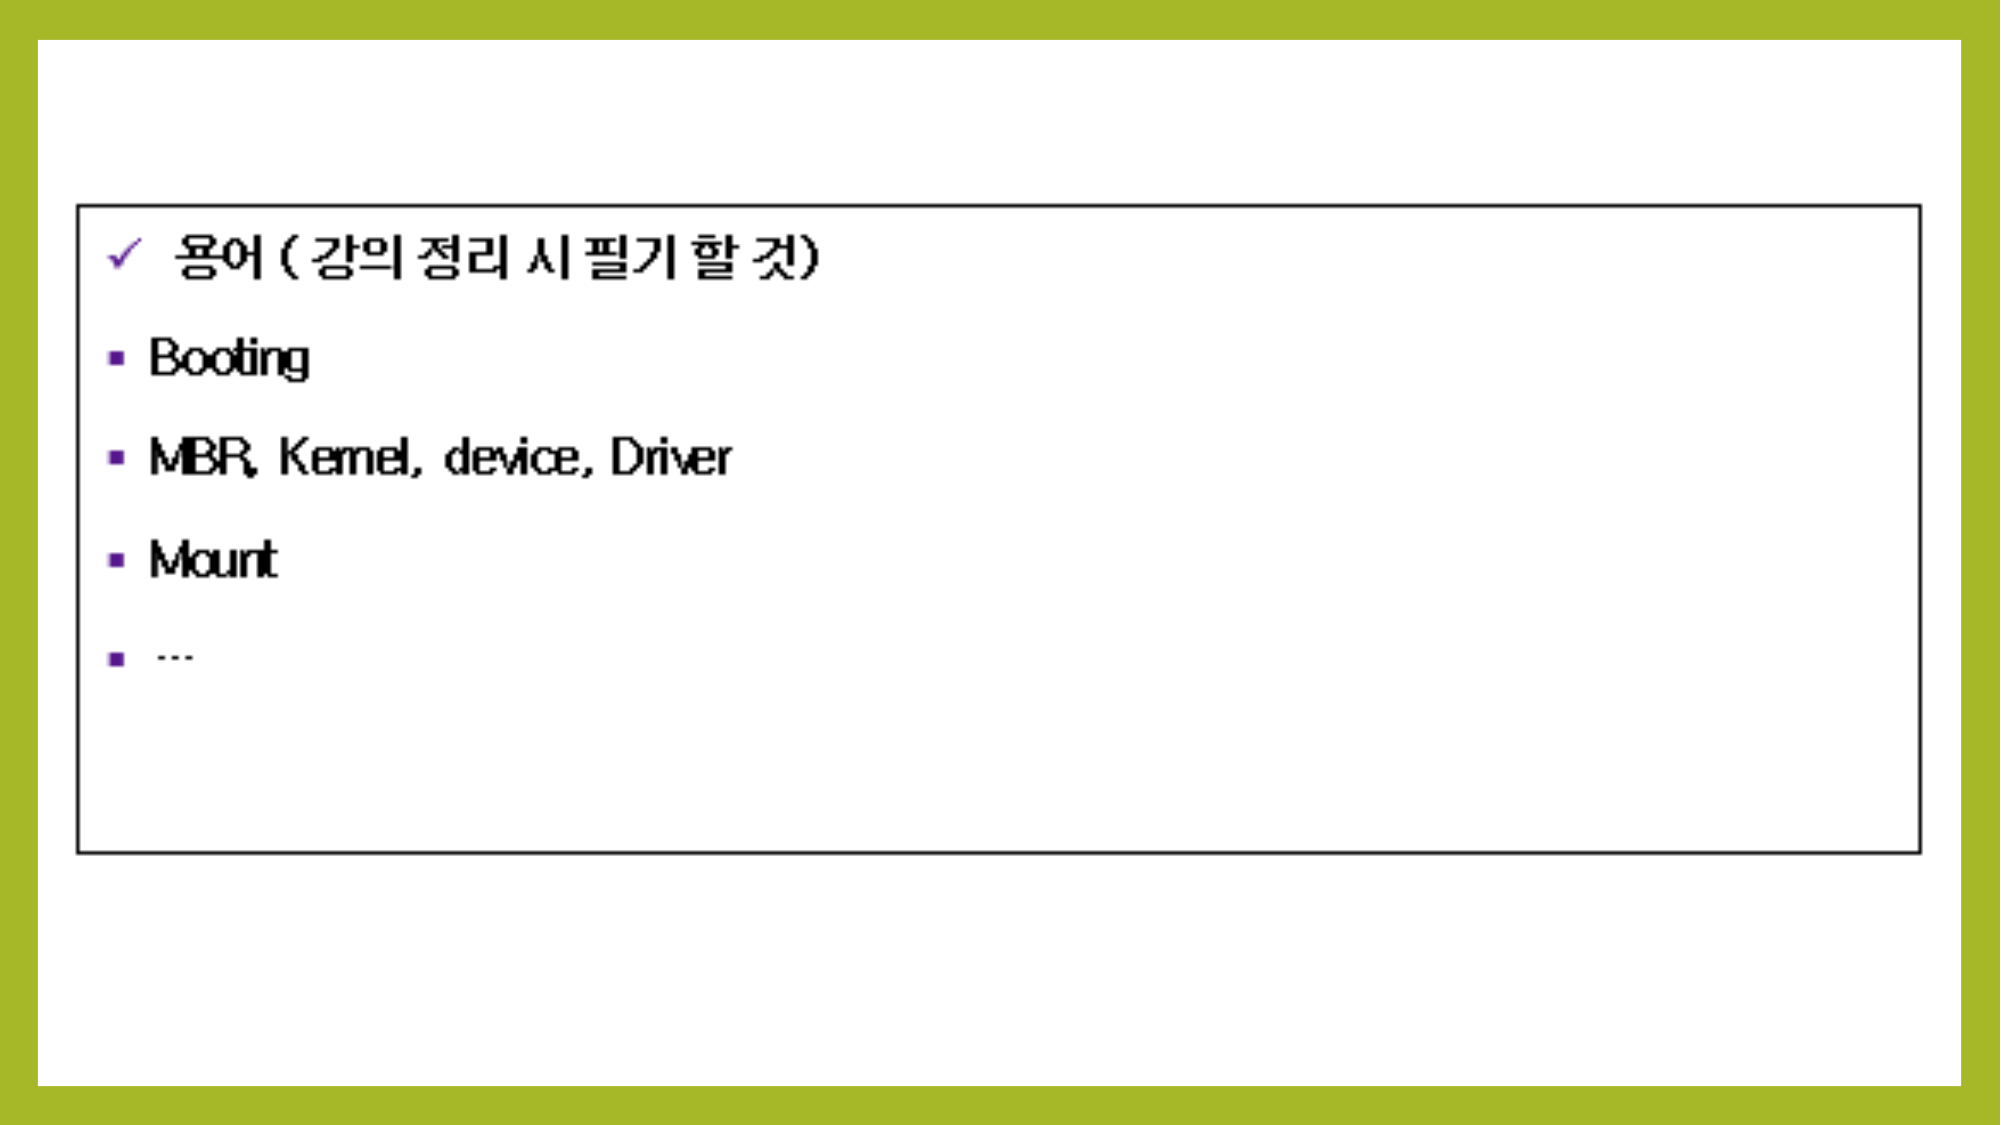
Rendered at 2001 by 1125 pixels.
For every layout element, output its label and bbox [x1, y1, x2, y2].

picture [50, 171, 1947, 873]
